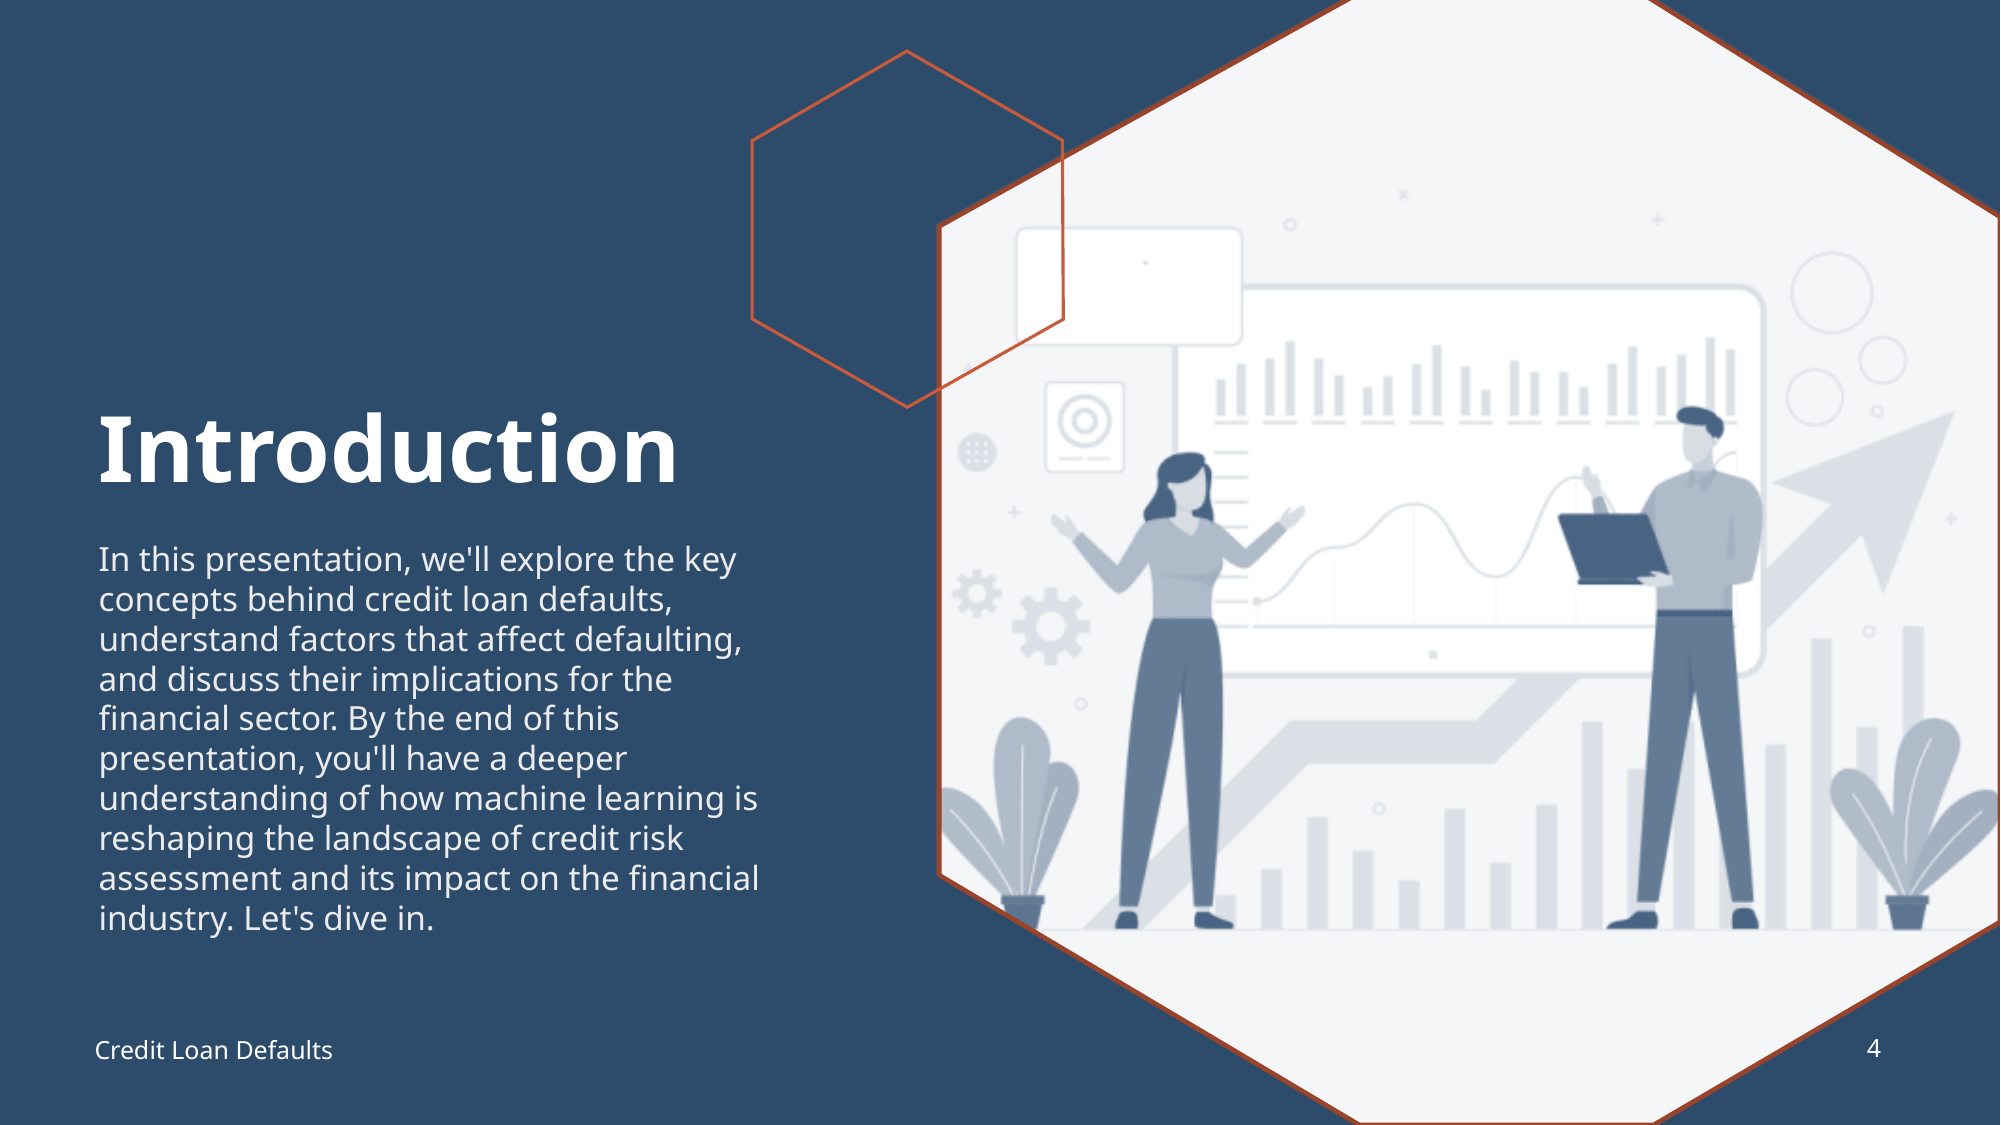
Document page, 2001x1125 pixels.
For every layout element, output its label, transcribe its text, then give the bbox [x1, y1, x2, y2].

footer Credit Loan Defaults [79, 1020, 755, 1080]
list In this presentation, we'll explore the key concepts behind credit loan defaults, understand factors that affect defaulting, and discuss their implications for the financial sector. By the end of this presentation, you'll have a deeper understanding of how machine learning is reshaping the landscape of credit risk assessment and its impact on the financial industry. Let's dive in. [83, 530, 783, 743]
text_box [752, 51, 939, 408]
picture [939, 0, 2000, 1125]
title Introduction [83, 343, 923, 562]
